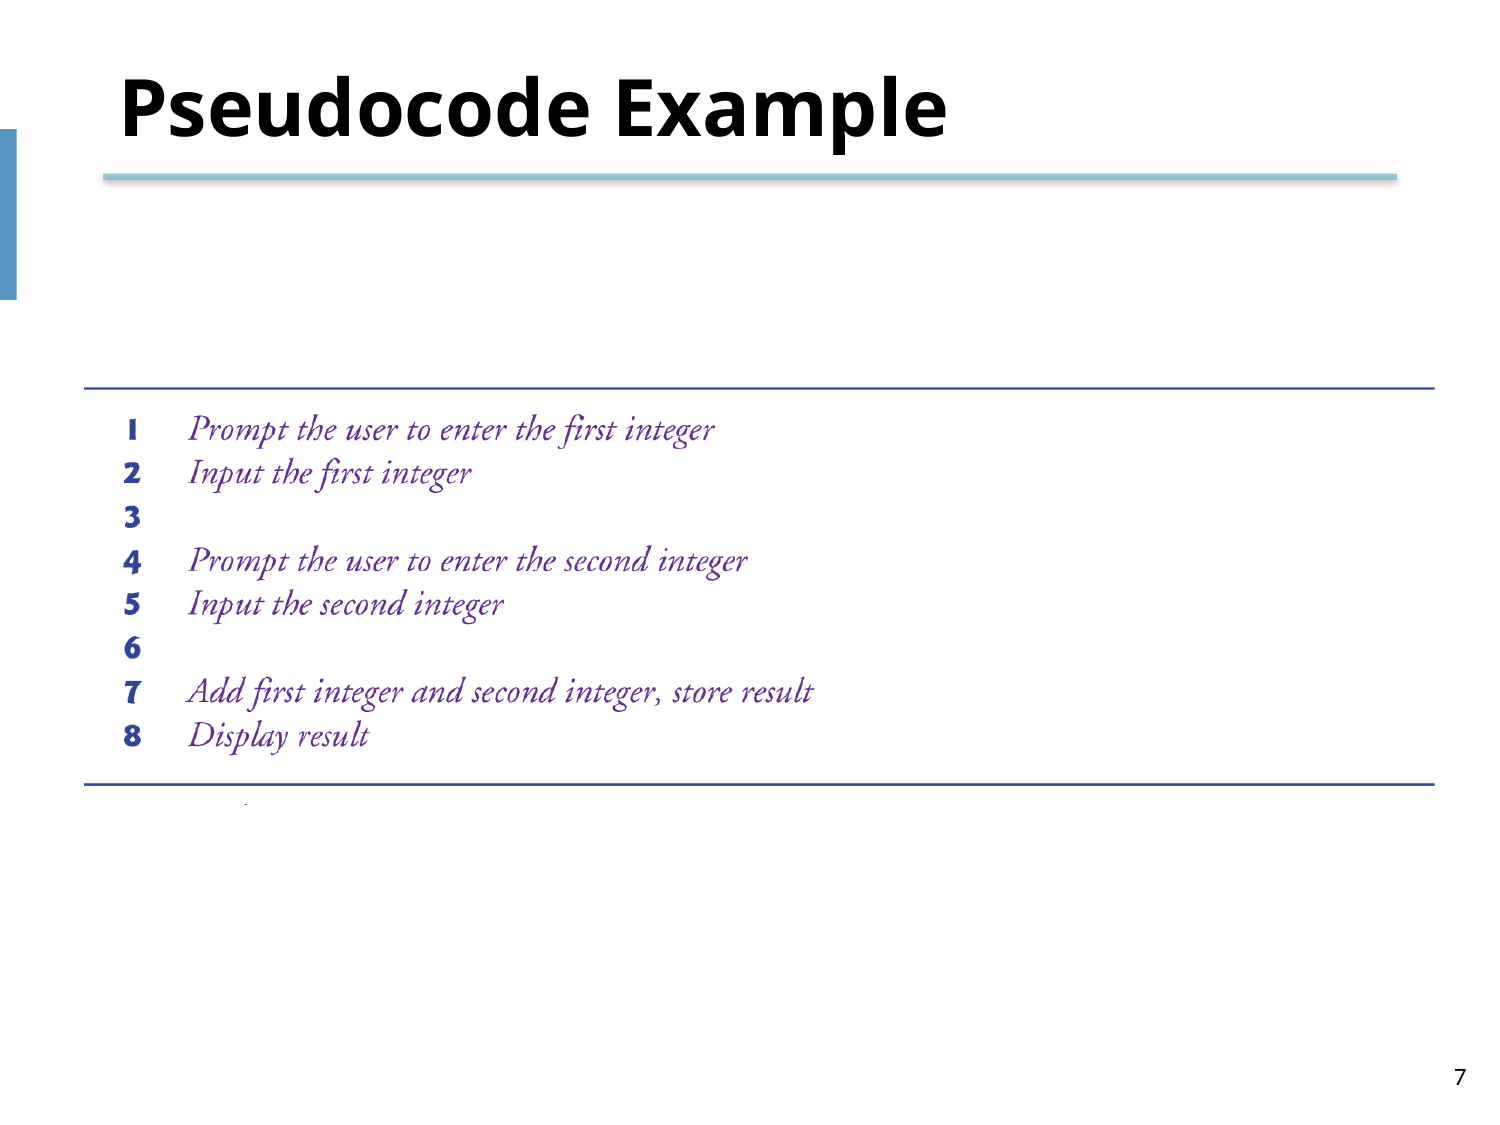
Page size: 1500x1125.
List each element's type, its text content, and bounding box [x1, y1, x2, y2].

slide_number 7 [1131, 1045, 1482, 1106]
title Pseudocode Example [103, 25, 1397, 185]
picture [64, 319, 1435, 806]
